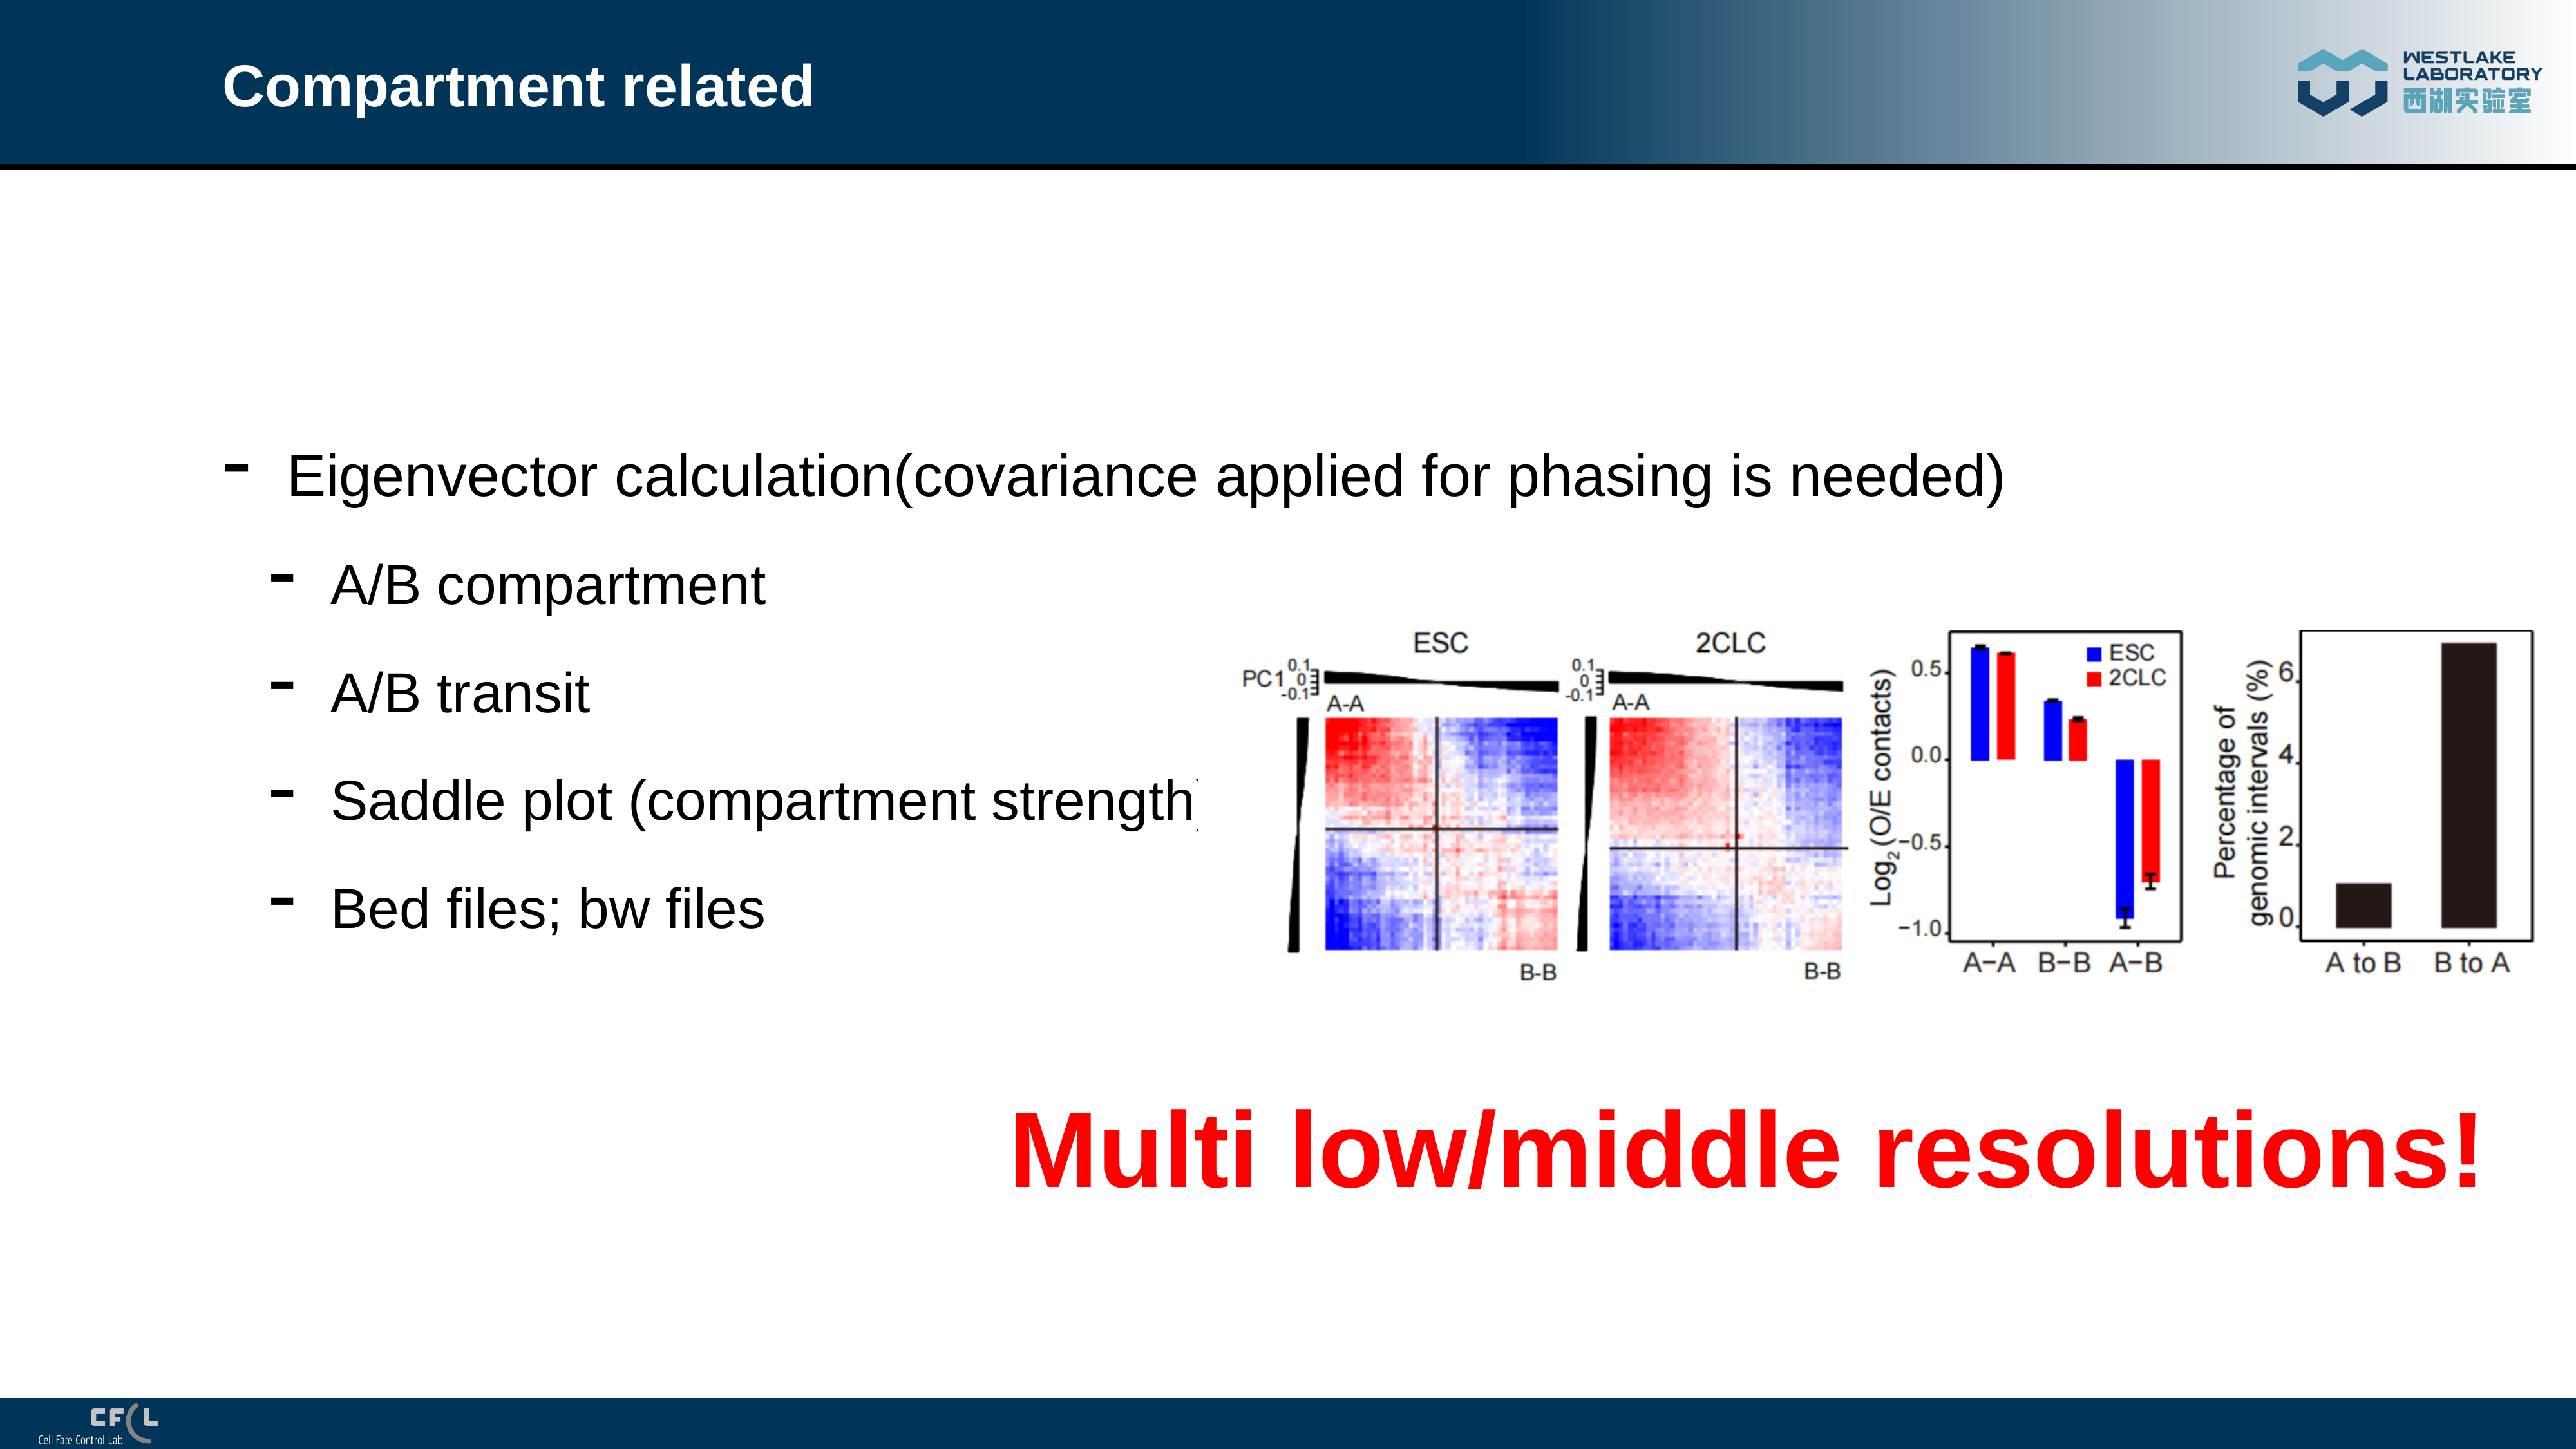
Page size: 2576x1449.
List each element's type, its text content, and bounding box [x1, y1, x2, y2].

text_box Multi low/middle resolutions! [1001, 1072, 2496, 1216]
picture [1198, 630, 2552, 990]
picture [2362, 49, 2543, 117]
list Eigenvector calculation(covariance applied for phasing is needed) A/B compartment A/B transit Saddle plot (compartment strength) Bed files; bw files [214, 261, 2362, 1335]
picture [39, 1402, 158, 1444]
title Compartment related [214, 0, 2362, 167]
